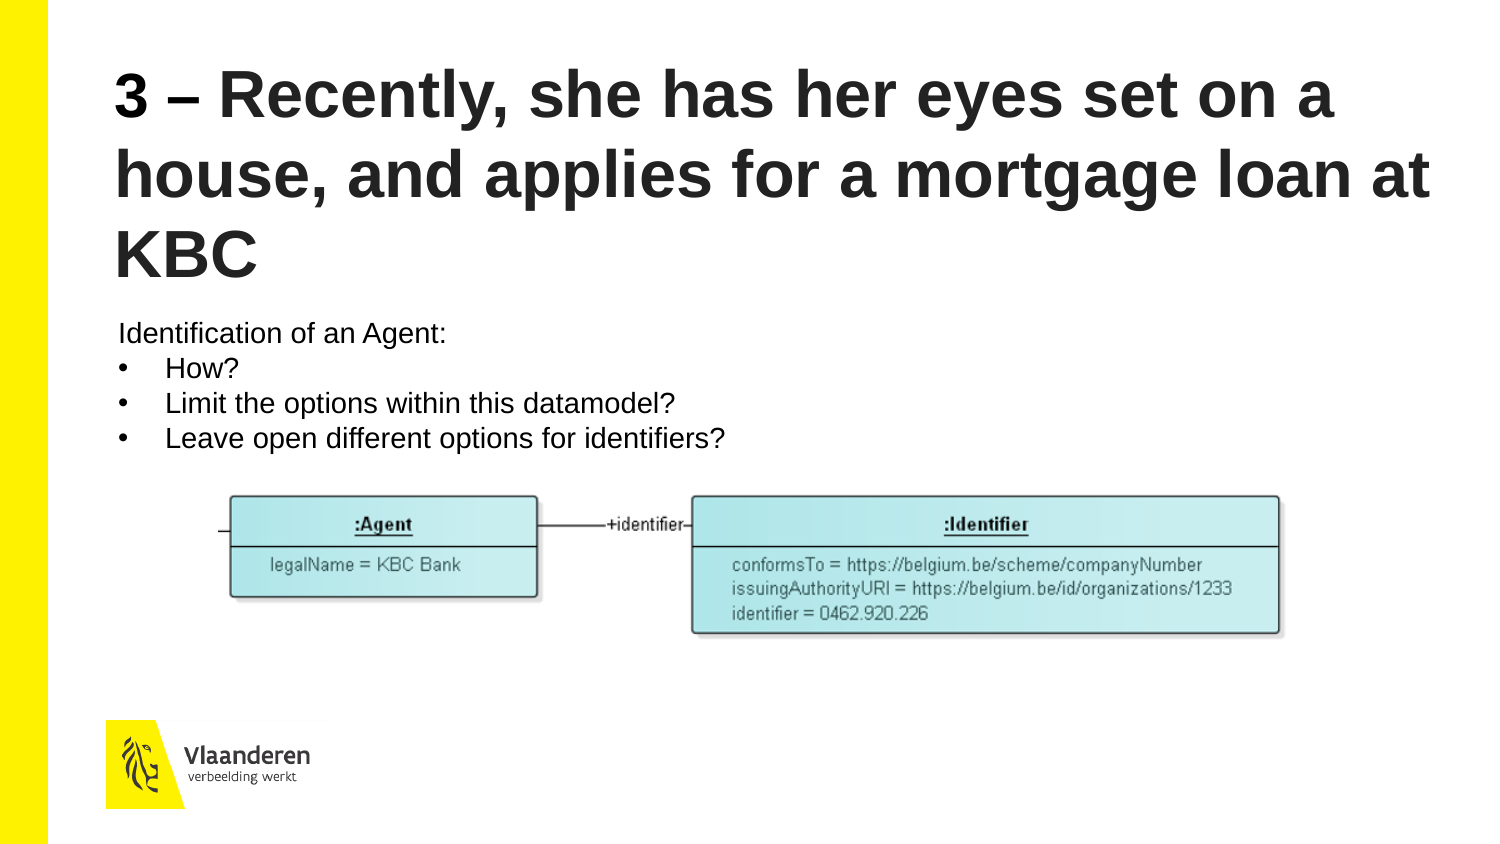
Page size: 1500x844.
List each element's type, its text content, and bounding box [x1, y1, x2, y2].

text_box Identification of an Agent: How? Limit the options within this datamodel? Leave open different options for identifiers? [103, 307, 1417, 462]
picture [106, 720, 333, 809]
picture [218, 468, 1302, 653]
text_box 3 – Recently, she has her eyes set on a house, and applies for a mortgage loan at KBC [103, 44, 1449, 203]
